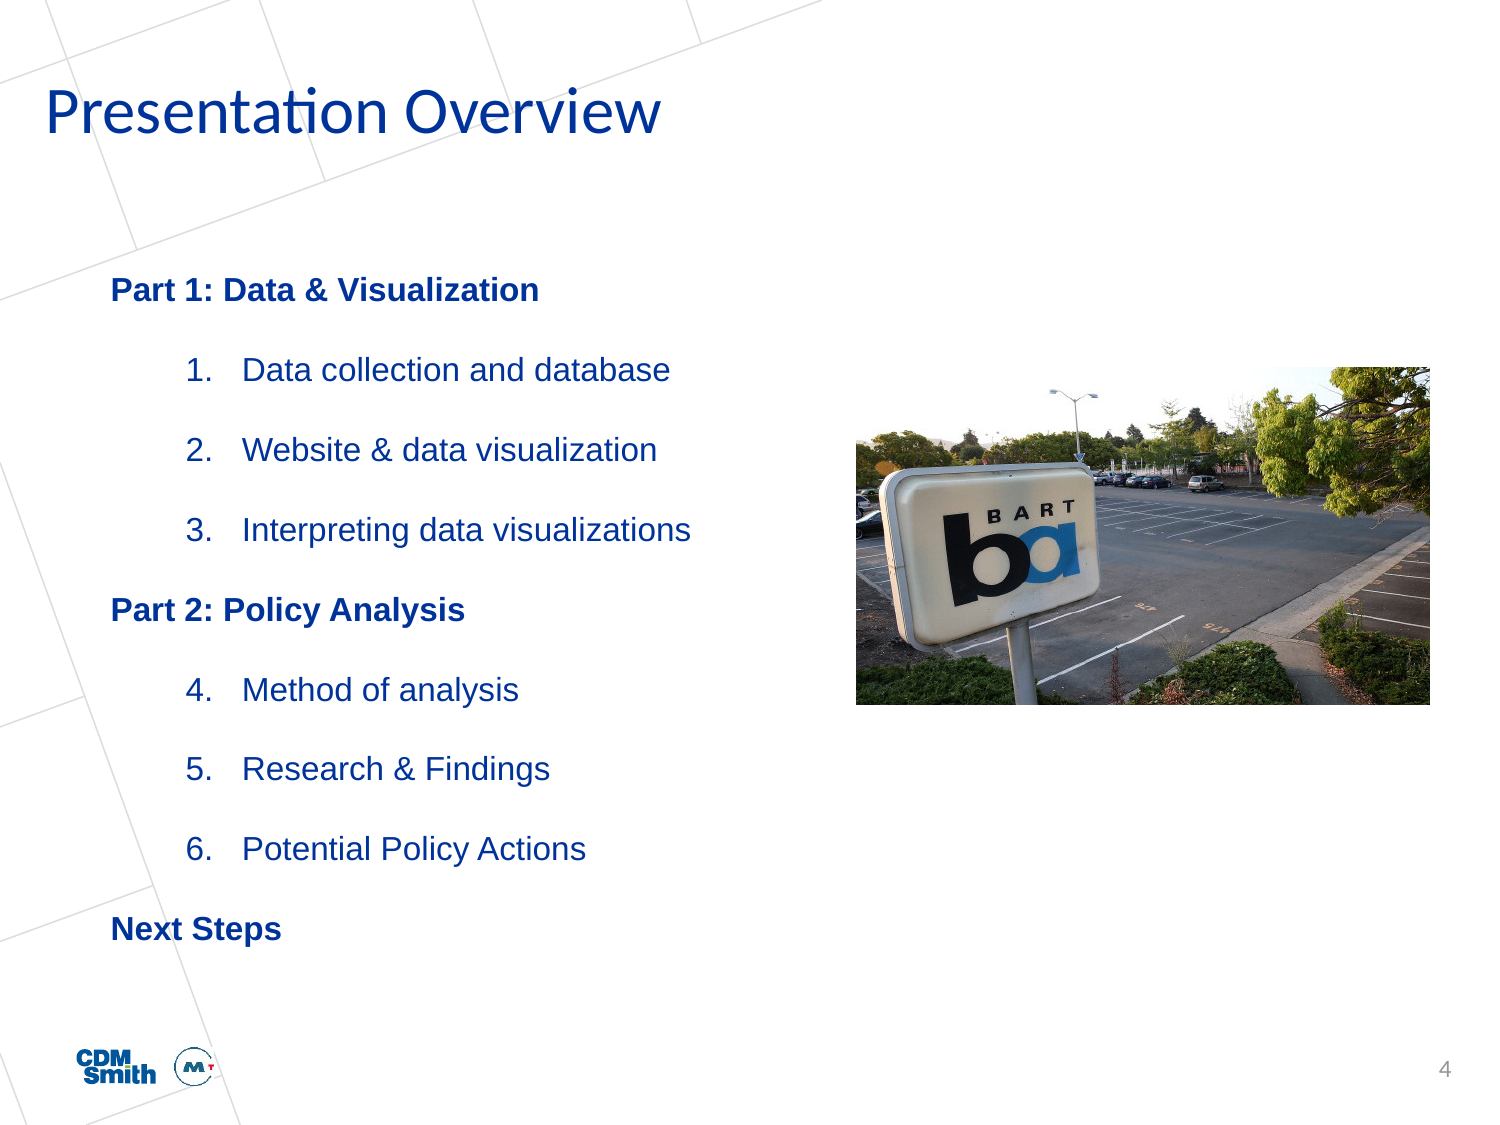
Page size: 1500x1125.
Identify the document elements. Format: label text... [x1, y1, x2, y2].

text_box Part 1: Data & Visualization Data collection and database Website & data visualization Interpreting data visualizations Part 2: Policy Analysis Method of analysis Research & Findings Potential Policy Actions Next Steps [95, 221, 806, 1115]
text_box Presentation Overview [30, 16, 1298, 197]
picture [856, 367, 1430, 705]
slide_number 4 [1391, 1037, 1467, 1098]
